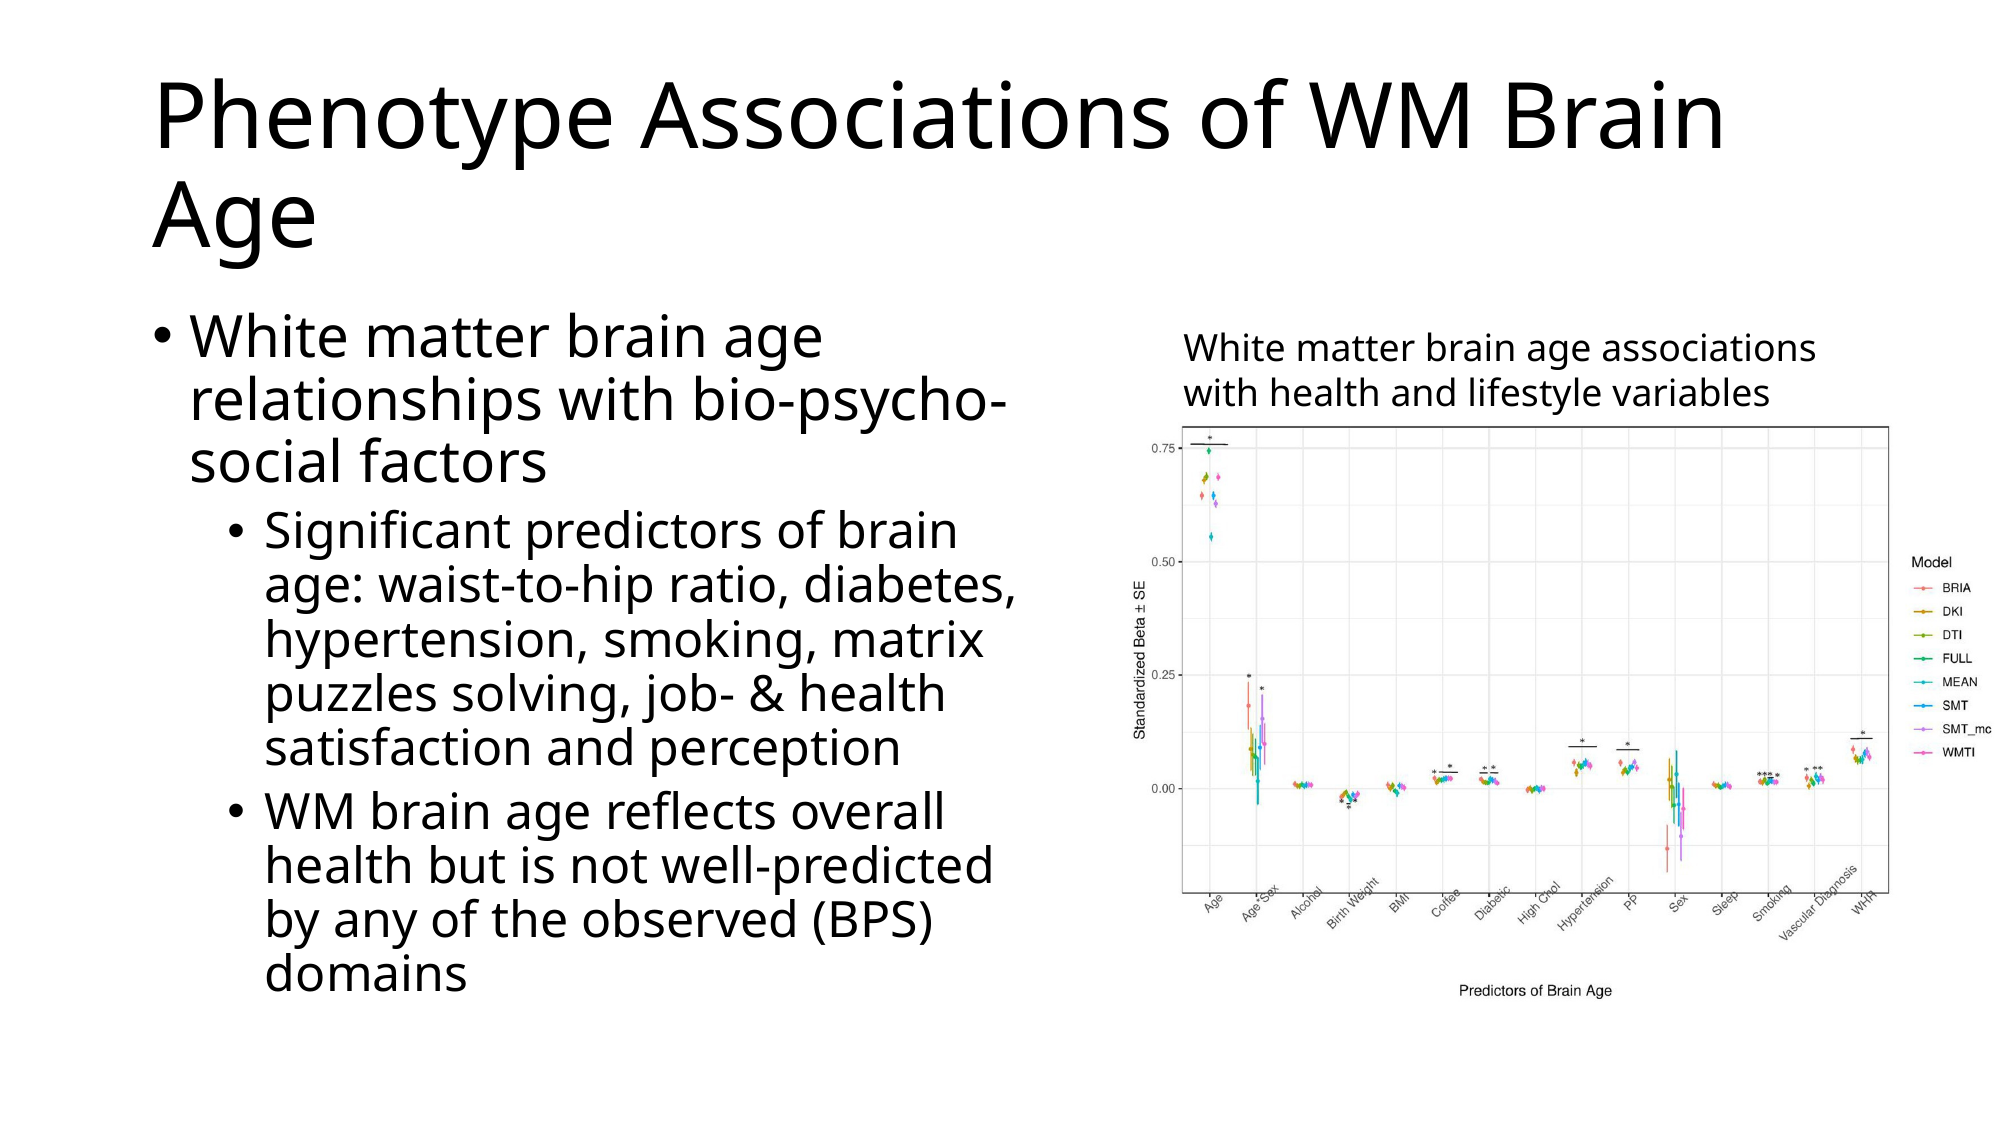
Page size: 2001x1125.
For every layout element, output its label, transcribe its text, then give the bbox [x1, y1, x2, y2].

title Phenotype Associations of WM Brain Age [137, 59, 1863, 278]
text_box White matter brain age associations with health and lifestyle variables [1168, 316, 1894, 422]
picture [1128, 422, 1995, 1002]
text_box White matter brain age relationships with bio-psycho-social factors Significant predictors of brain age: waist-to-hip ratio, diabetes, hypertension, smoking, matrix puzzles solving, job- & health satisfaction and perception WM brain age reflects overall health but is not well-predicted by any of the observed (BPS) domains [137, 299, 1068, 1020]
